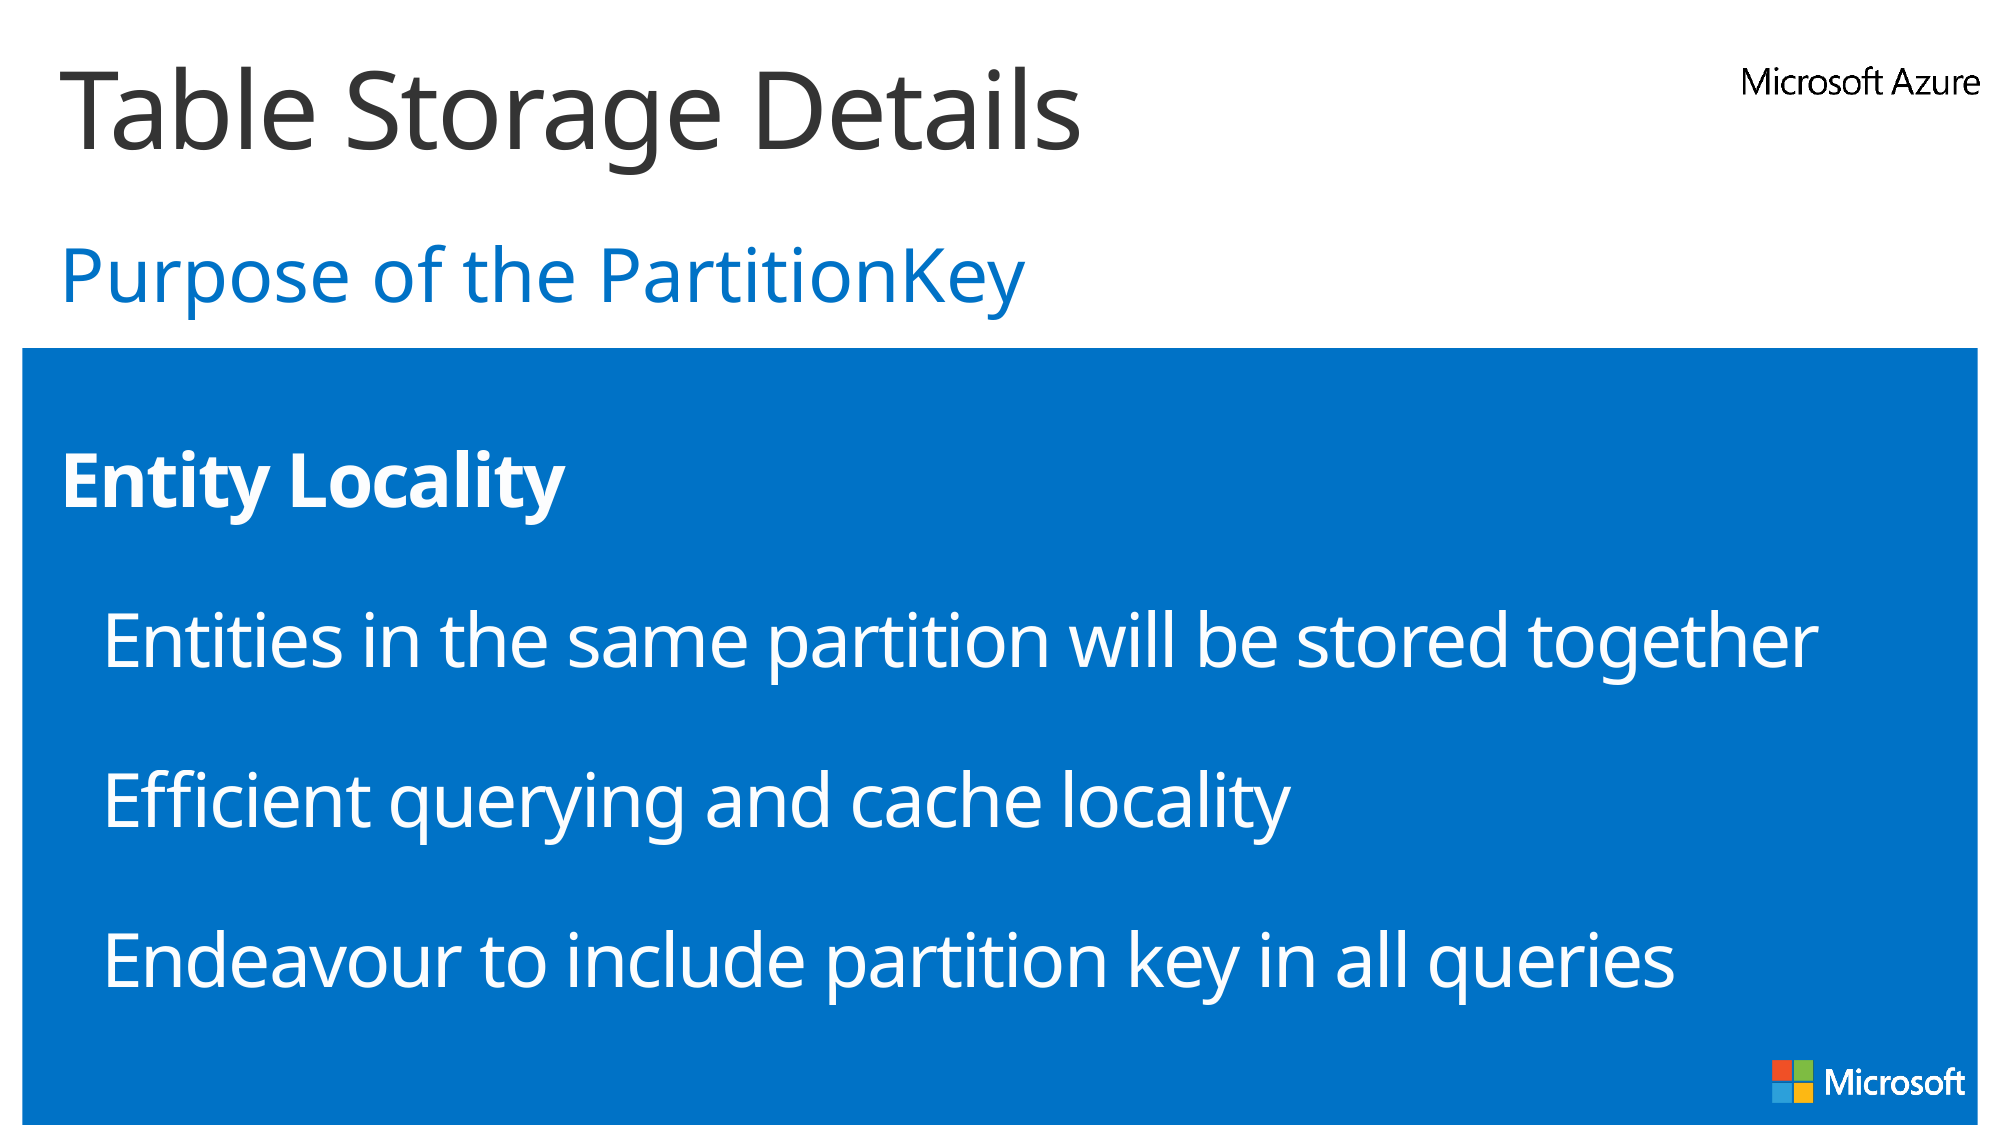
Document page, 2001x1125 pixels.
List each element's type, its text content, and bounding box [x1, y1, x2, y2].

list Entity Locality Entities in the same partition will be stored together Efficient querying and cache locality Endeavour to include partition key in all queries [45, 380, 1951, 1050]
list Purpose of the PartitionKey [45, 230, 1666, 336]
picture [1772, 1060, 1965, 1103]
title Table Storage Details [45, 48, 1665, 200]
picture [1724, 49, 1998, 113]
